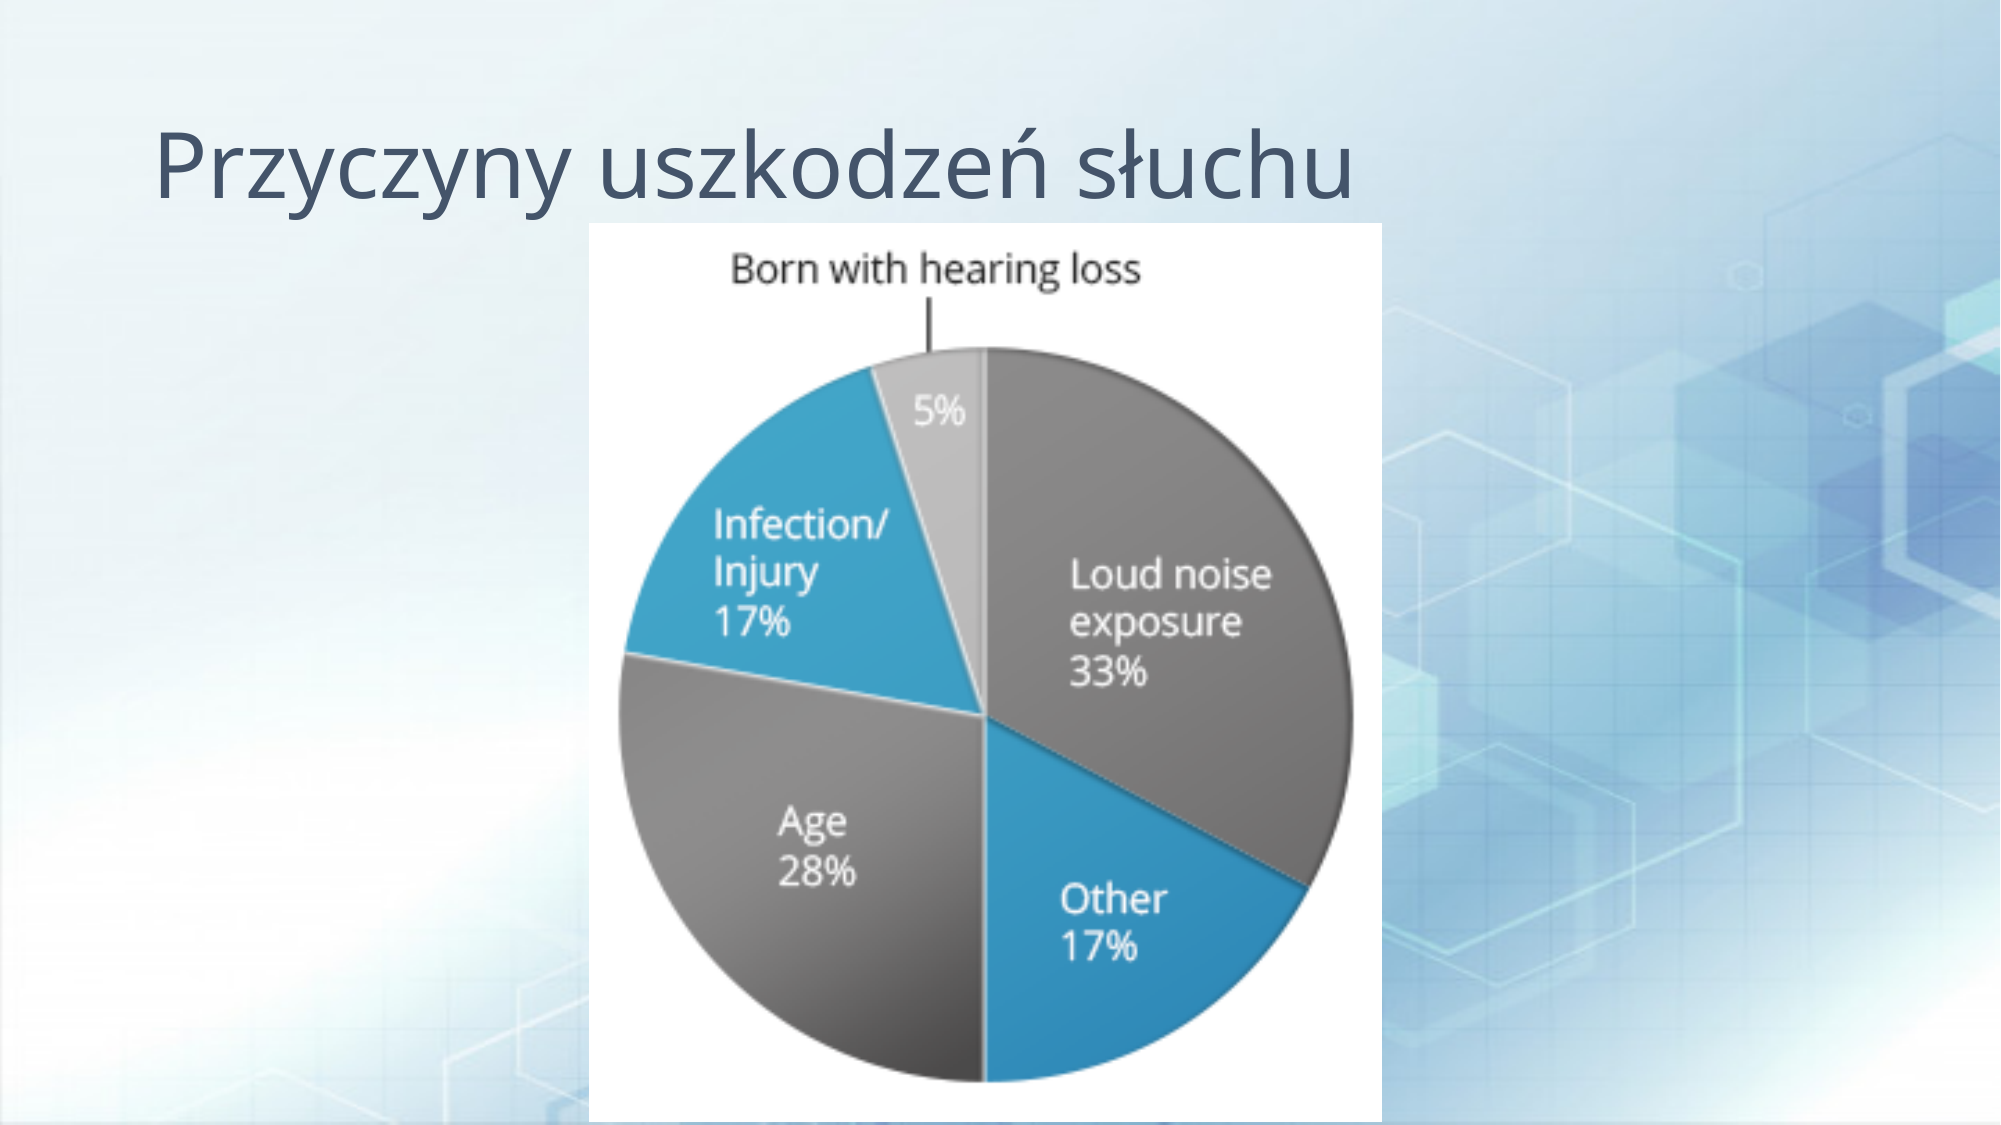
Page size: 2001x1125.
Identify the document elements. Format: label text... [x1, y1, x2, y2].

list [589, 223, 1382, 1122]
picture [0, 0, 2001, 1125]
title Przyczyny uszkodzeń słuchu [137, 59, 1863, 278]
